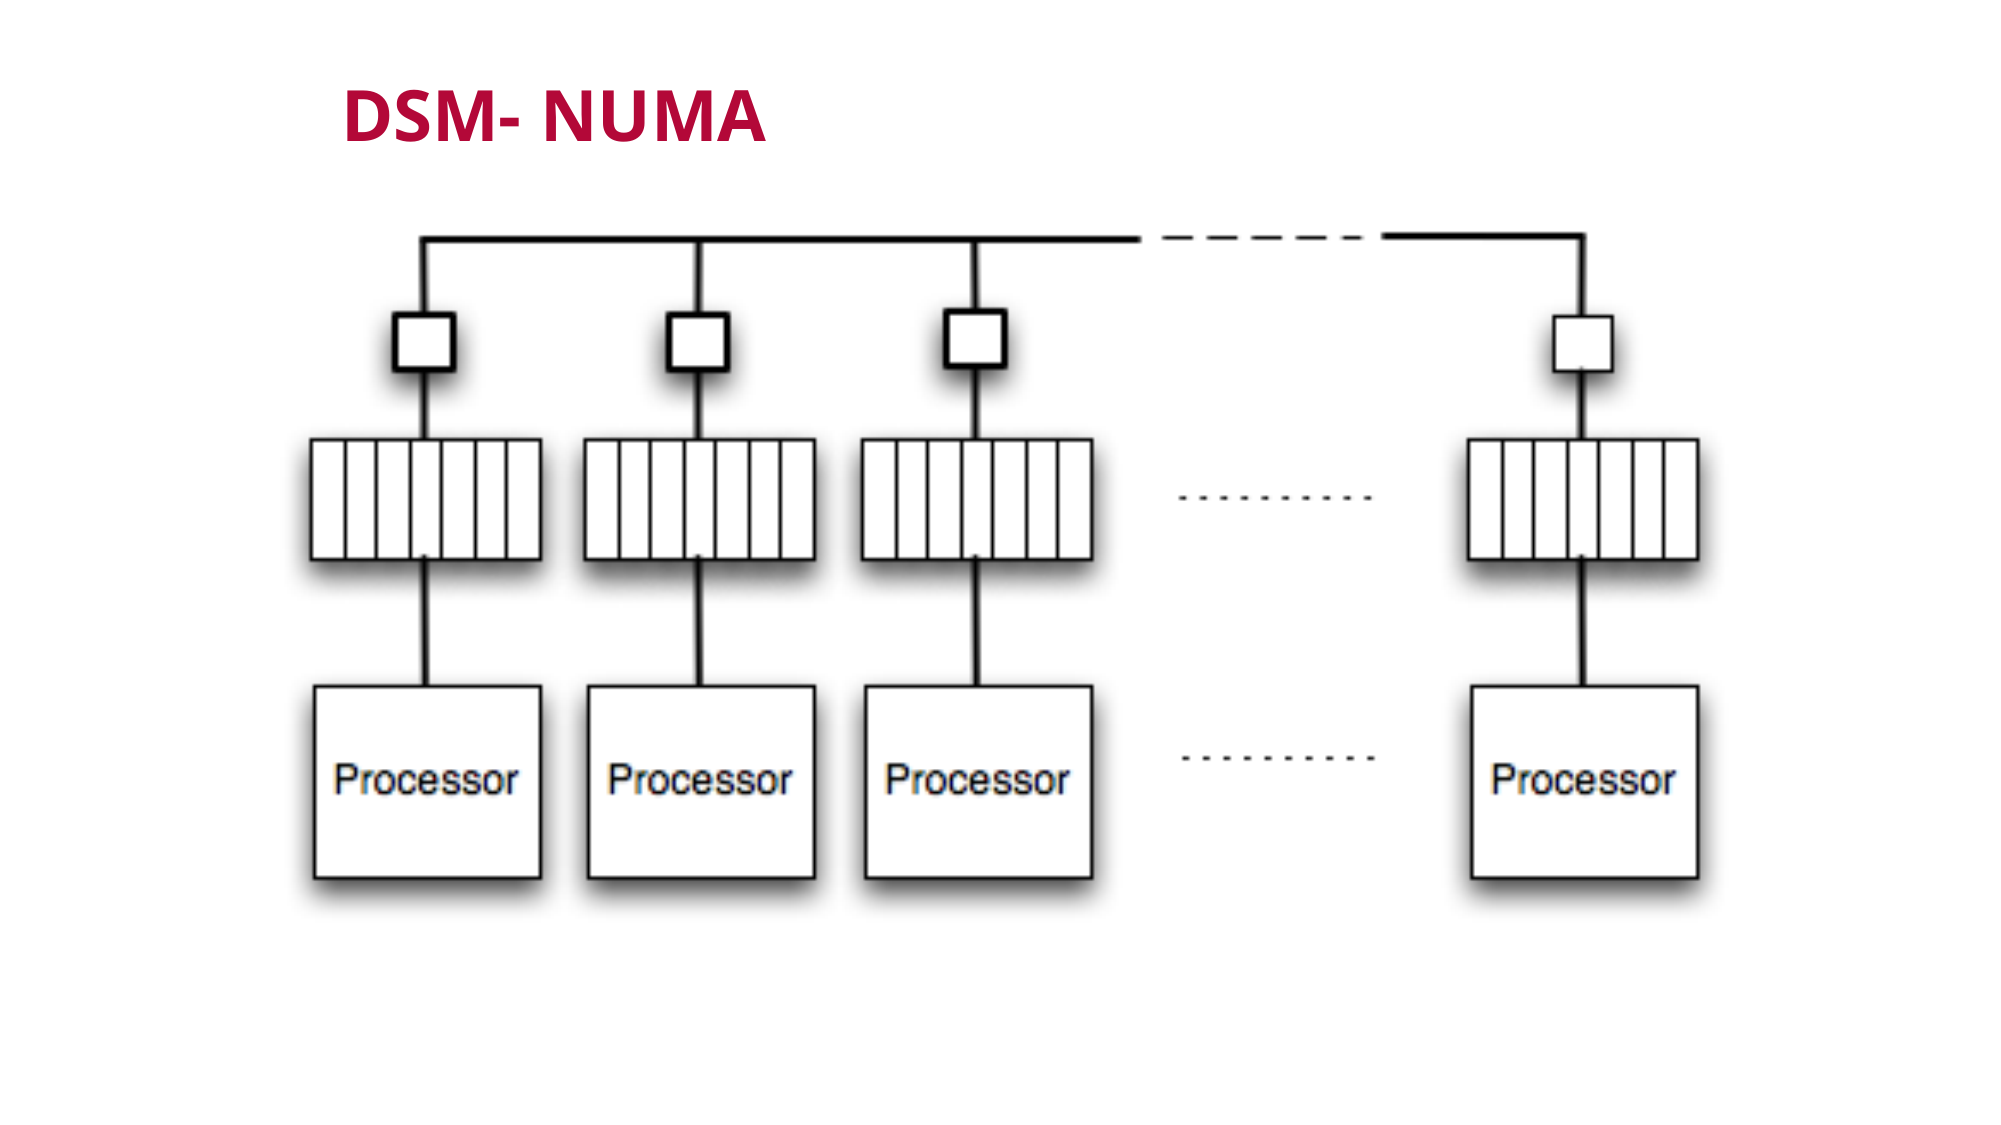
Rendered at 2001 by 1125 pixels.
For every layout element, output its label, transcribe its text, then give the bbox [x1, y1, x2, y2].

text_box DSM- NUMA [326, 63, 1677, 156]
picture [273, 227, 1735, 929]
